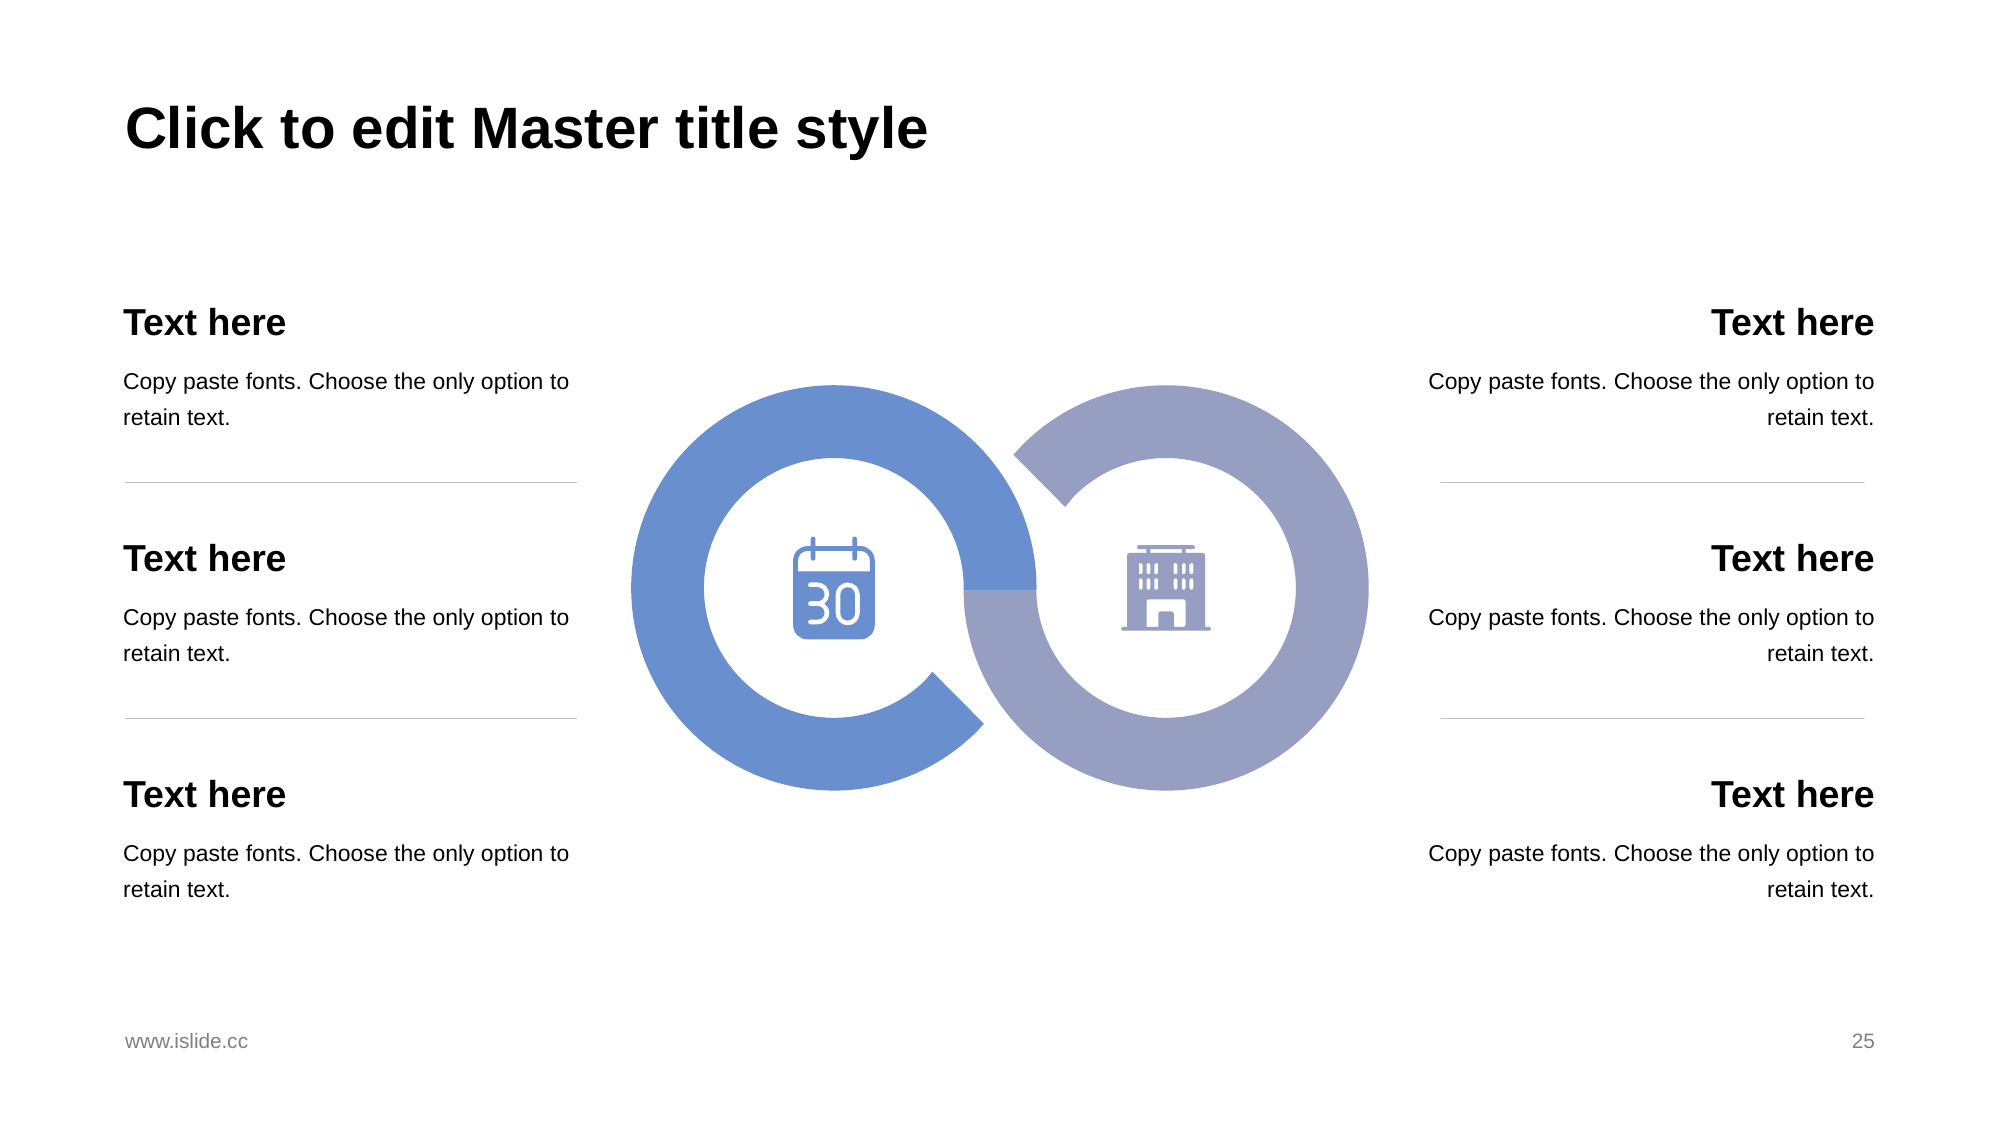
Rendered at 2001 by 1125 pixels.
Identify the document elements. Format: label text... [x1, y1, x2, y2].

title Click to edit Master title style [109, 0, 1890, 169]
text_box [108, 286, 1890, 915]
footer www.islide.cc [109, 1022, 790, 1057]
slide_number 25 [1412, 1022, 1890, 1057]
